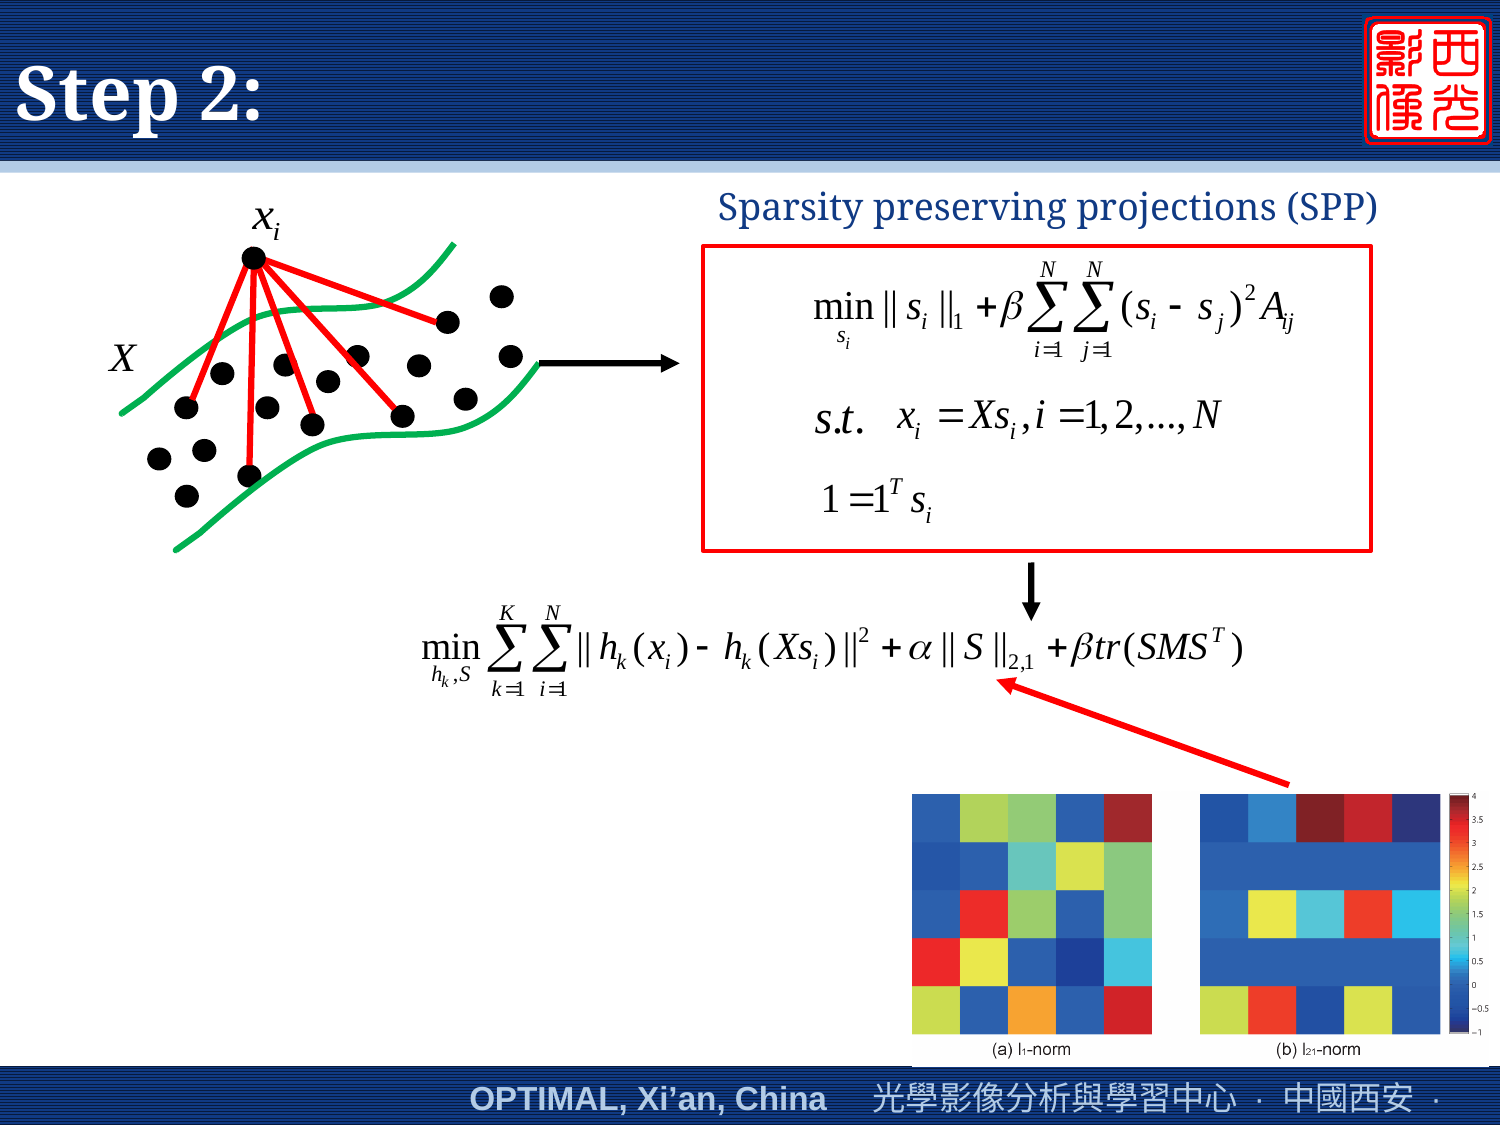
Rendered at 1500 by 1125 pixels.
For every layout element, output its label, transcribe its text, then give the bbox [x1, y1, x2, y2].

text_box Sparsity preserving projections (SPP) [703, 175, 1453, 236]
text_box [808, 253, 1301, 530]
text_box [544, 357, 680, 370]
text_box [701, 244, 1373, 553]
picture [912, 791, 1489, 1067]
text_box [100, 187, 540, 551]
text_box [416, 597, 1249, 704]
title Step 2: [0, 42, 1347, 138]
picture [1362, 14, 1493, 146]
